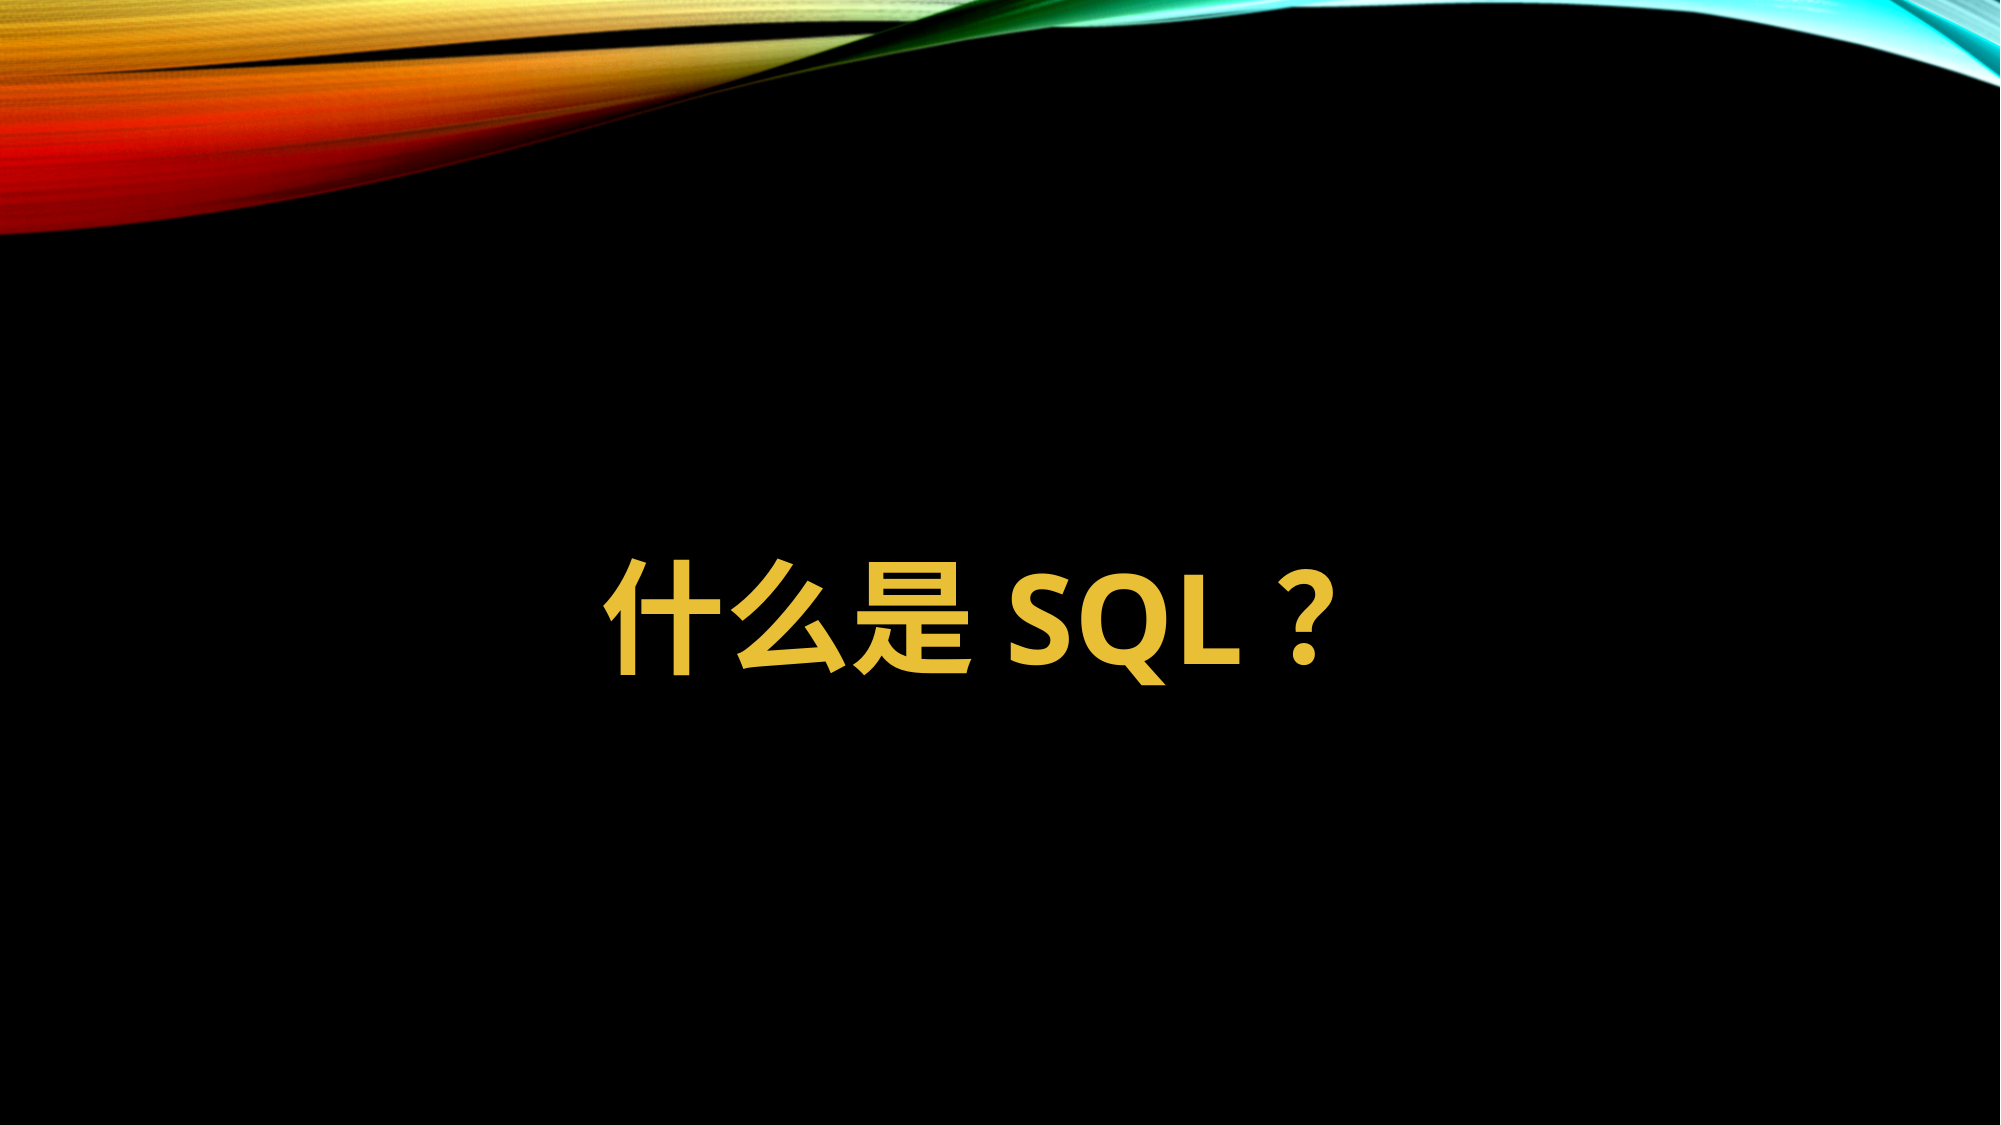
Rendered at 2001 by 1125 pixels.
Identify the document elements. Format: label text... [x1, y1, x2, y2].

picture [0, 0, 2000, 237]
text_box 什么是SQL？ [585, 532, 1415, 697]
